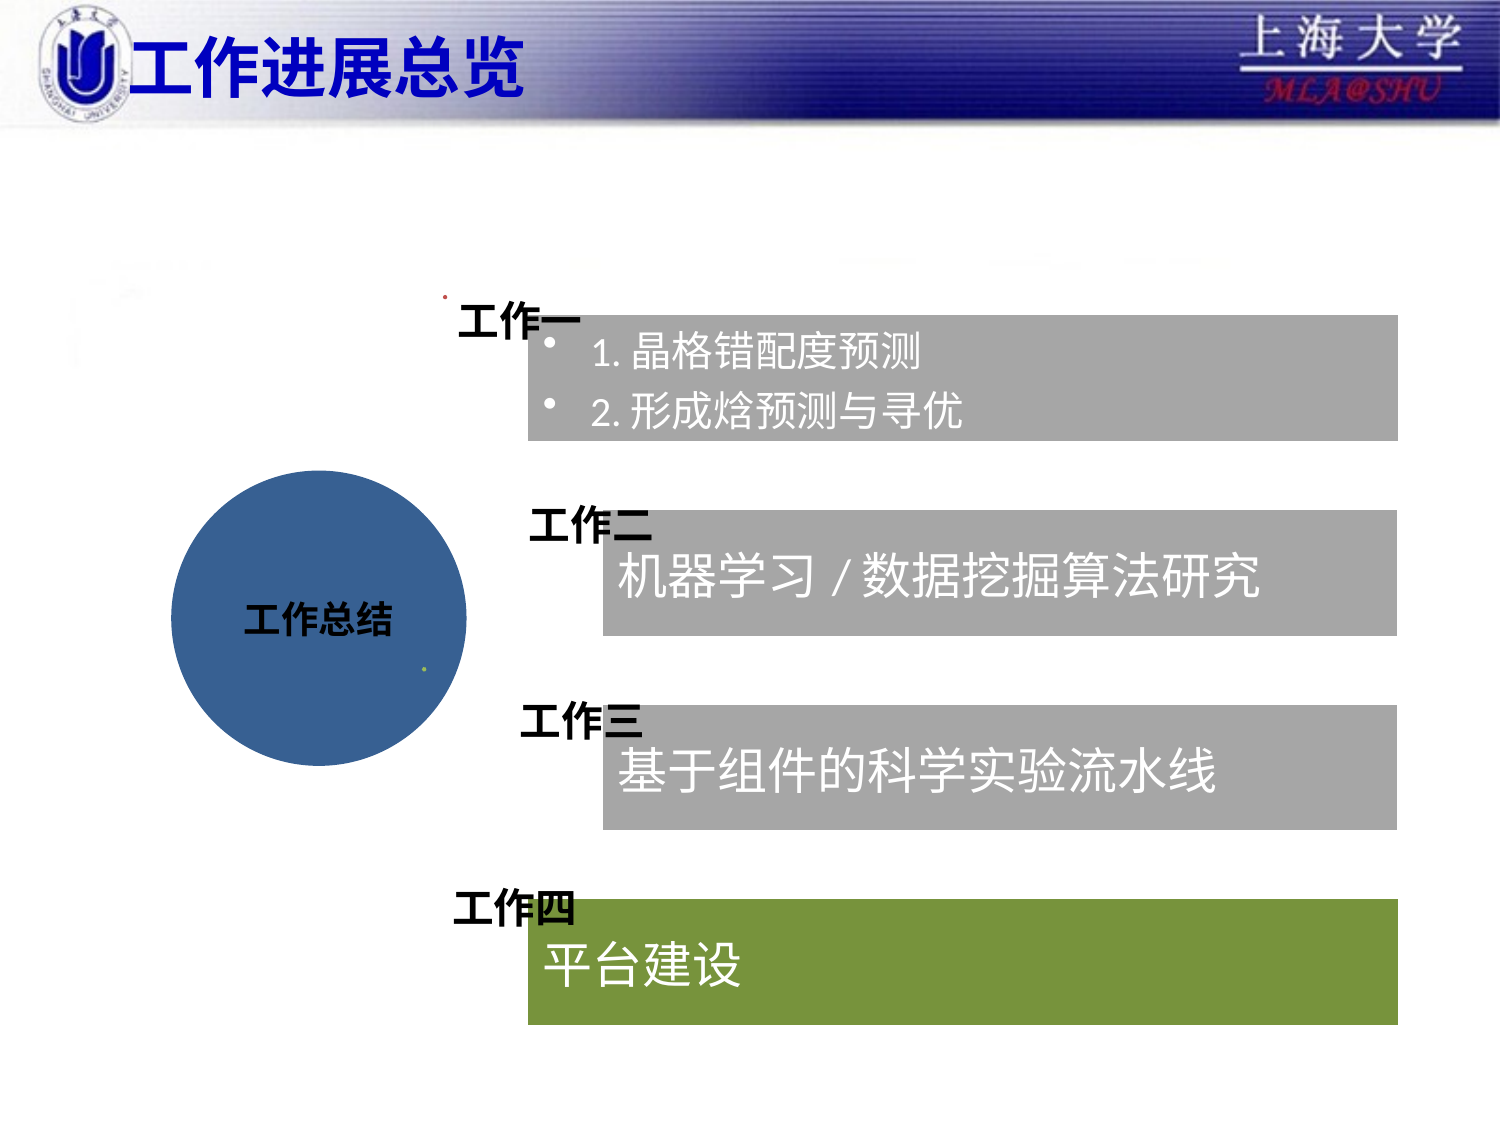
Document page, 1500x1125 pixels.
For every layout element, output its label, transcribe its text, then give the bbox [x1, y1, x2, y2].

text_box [418, 191, 1400, 1036]
picture [0, 0, 1500, 1125]
text_box 工作总结 [169, 468, 413, 768]
title 工作进展总览 [112, 0, 1463, 131]
